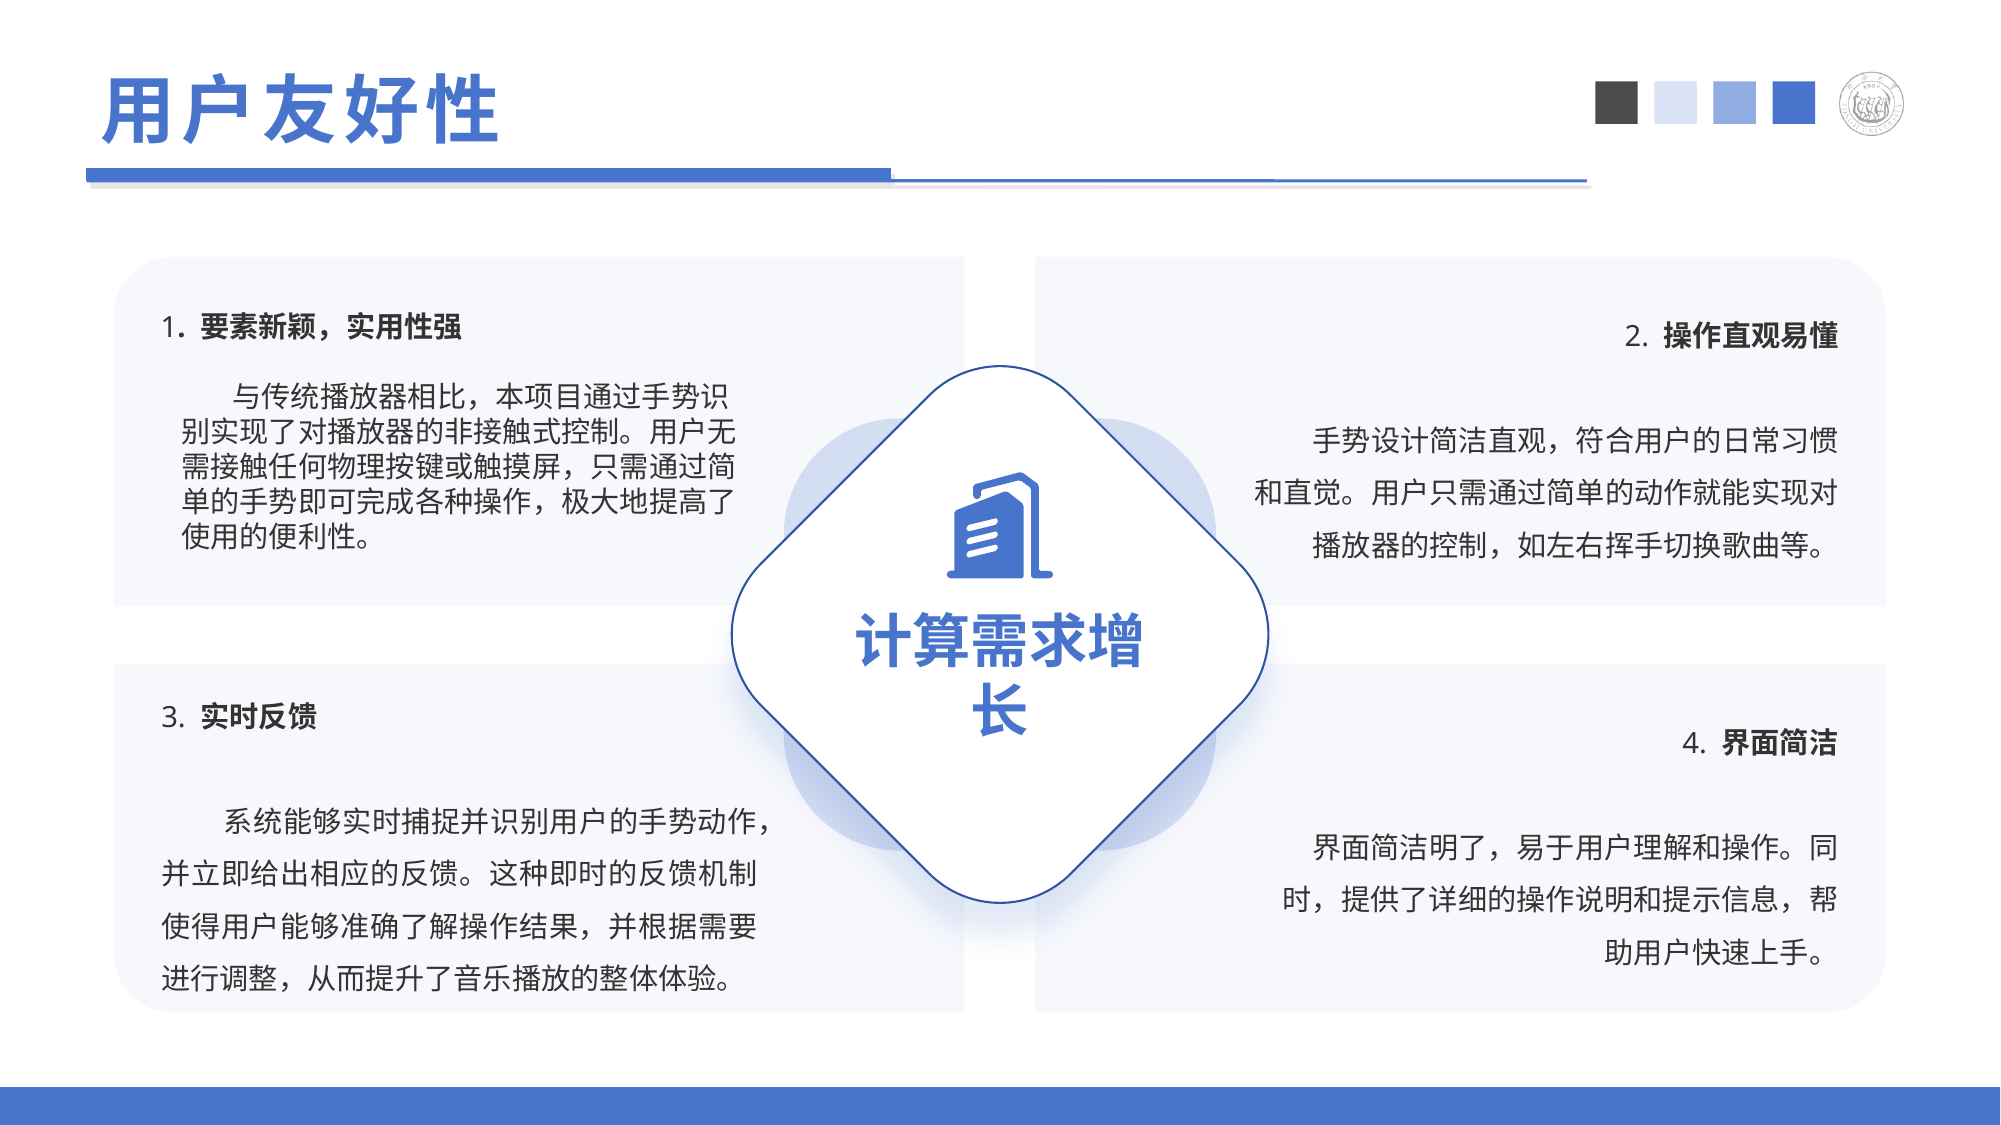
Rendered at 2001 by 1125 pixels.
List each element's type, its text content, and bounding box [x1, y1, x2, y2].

text_box 4. 界面简洁 界面简洁明了，易于用户理解和操作。同时，提供了详细的操作说明和提示信息，帮助用户快速上手。 [1034, 662, 1887, 1014]
text_box 1. 要素新颖，实用性强 与传统播放器相比，本项目通过手势识别实现了对播放器的非接触式控制。用户无需接触任何物理按键或触摸屏，只需通过简单的手势即可完成各种操作，极大地提高了使用的便利性。 [113, 255, 966, 607]
text_box 3. 实时反馈 系统能够实时捕捉并识别用户的手势动作，并立即给出相应的反馈。这种即时的反馈机制使得用户能够准确了解操作结果，并根据需要进行调整，从而提升了音乐播放的整体体验。 [113, 662, 966, 1014]
text_box [1117, 752, 1216, 851]
text_box [782, 417, 905, 540]
text_box [946, 491, 1024, 579]
text_box [1095, 417, 1218, 540]
text_box [973, 472, 1054, 579]
text_box 2. 操作直观易懂 手势设计简洁直观，符合用户的日常习惯和直觉。用户只需通过简单的动作就能实现对播放器的控制，如左右挥手切换歌曲等。 [1034, 255, 1887, 607]
text_box [784, 753, 882, 851]
title 用户友好性 [85, 39, 1587, 175]
text_box 计算需求增长 [730, 365, 1270, 904]
